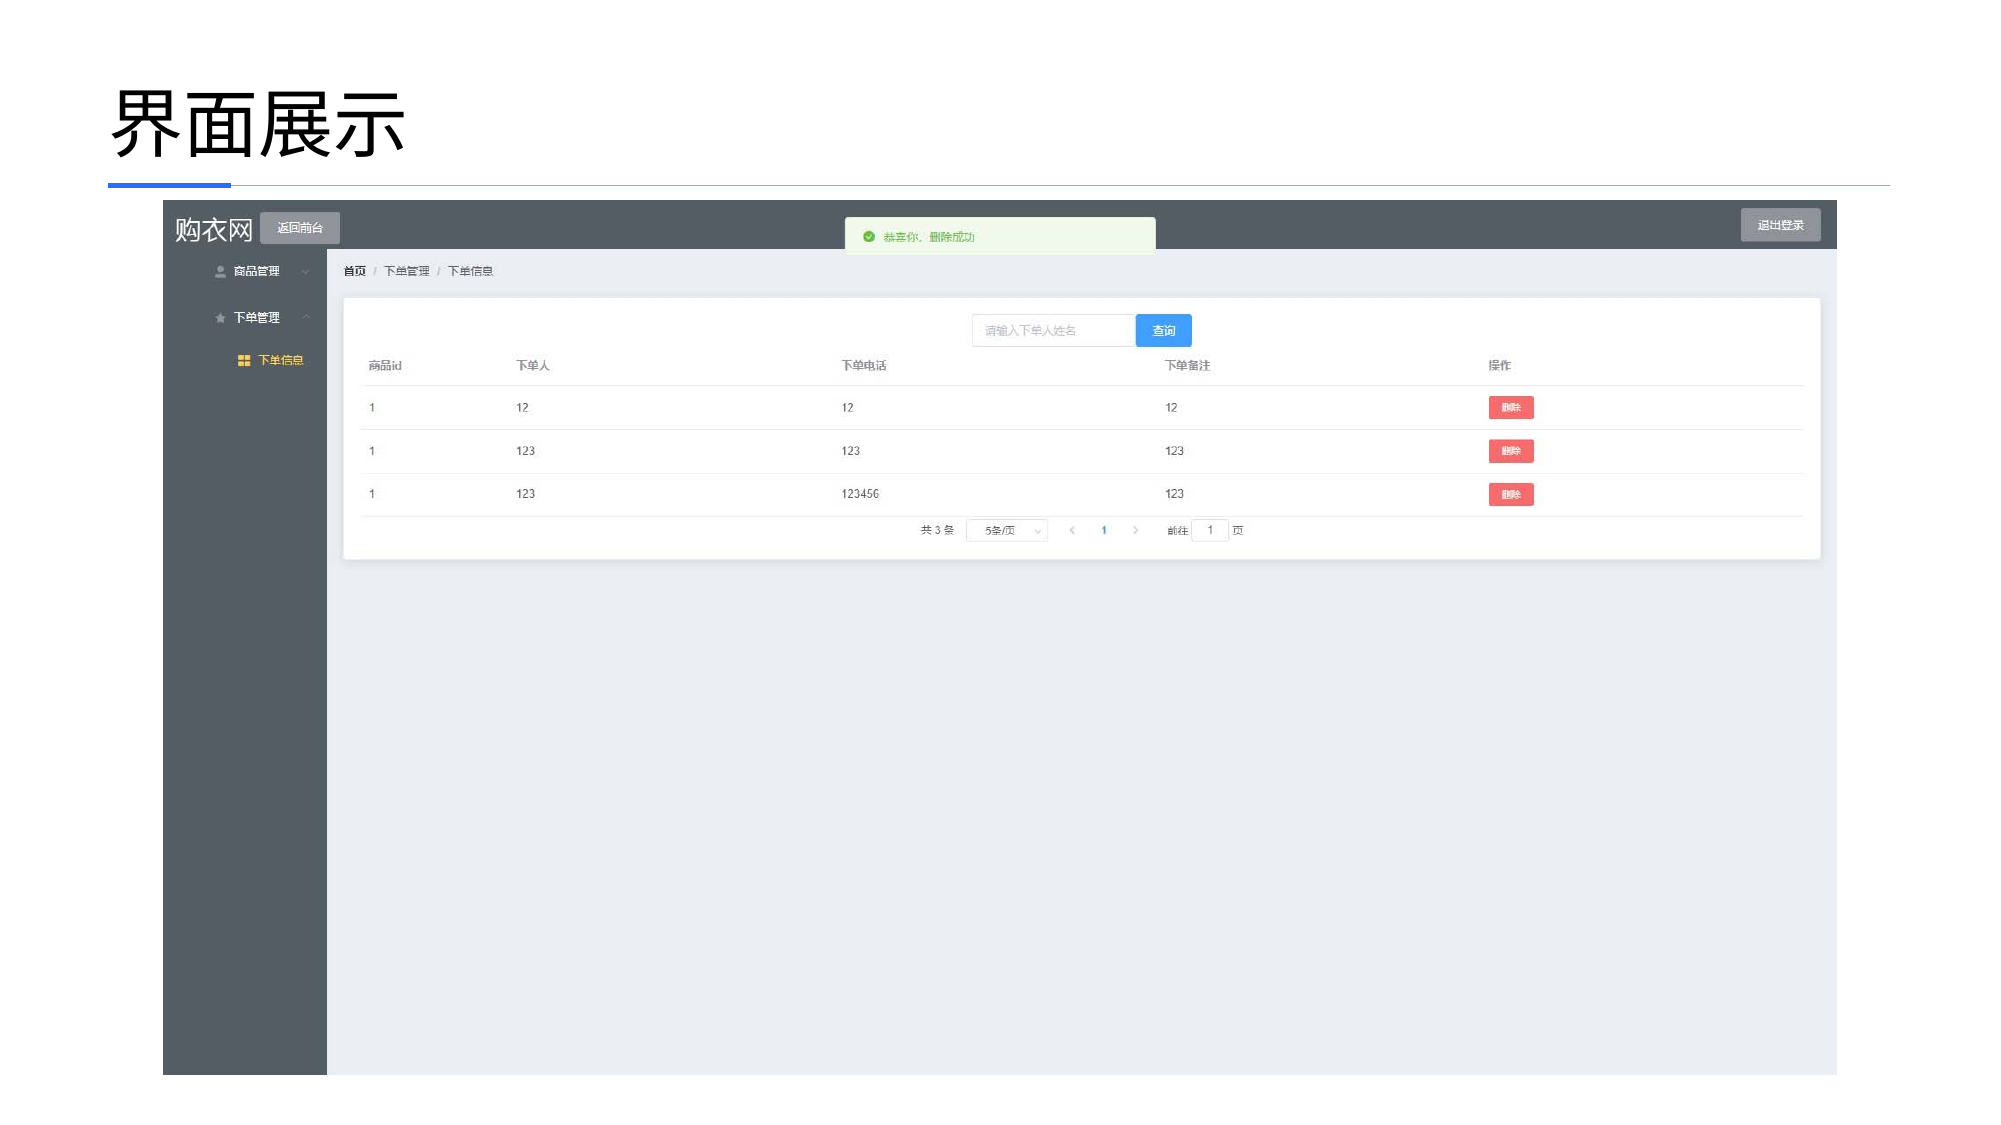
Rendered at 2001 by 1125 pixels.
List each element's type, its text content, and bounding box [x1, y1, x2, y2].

list 界面展示 [108, 86, 823, 178]
picture [163, 200, 1837, 1075]
